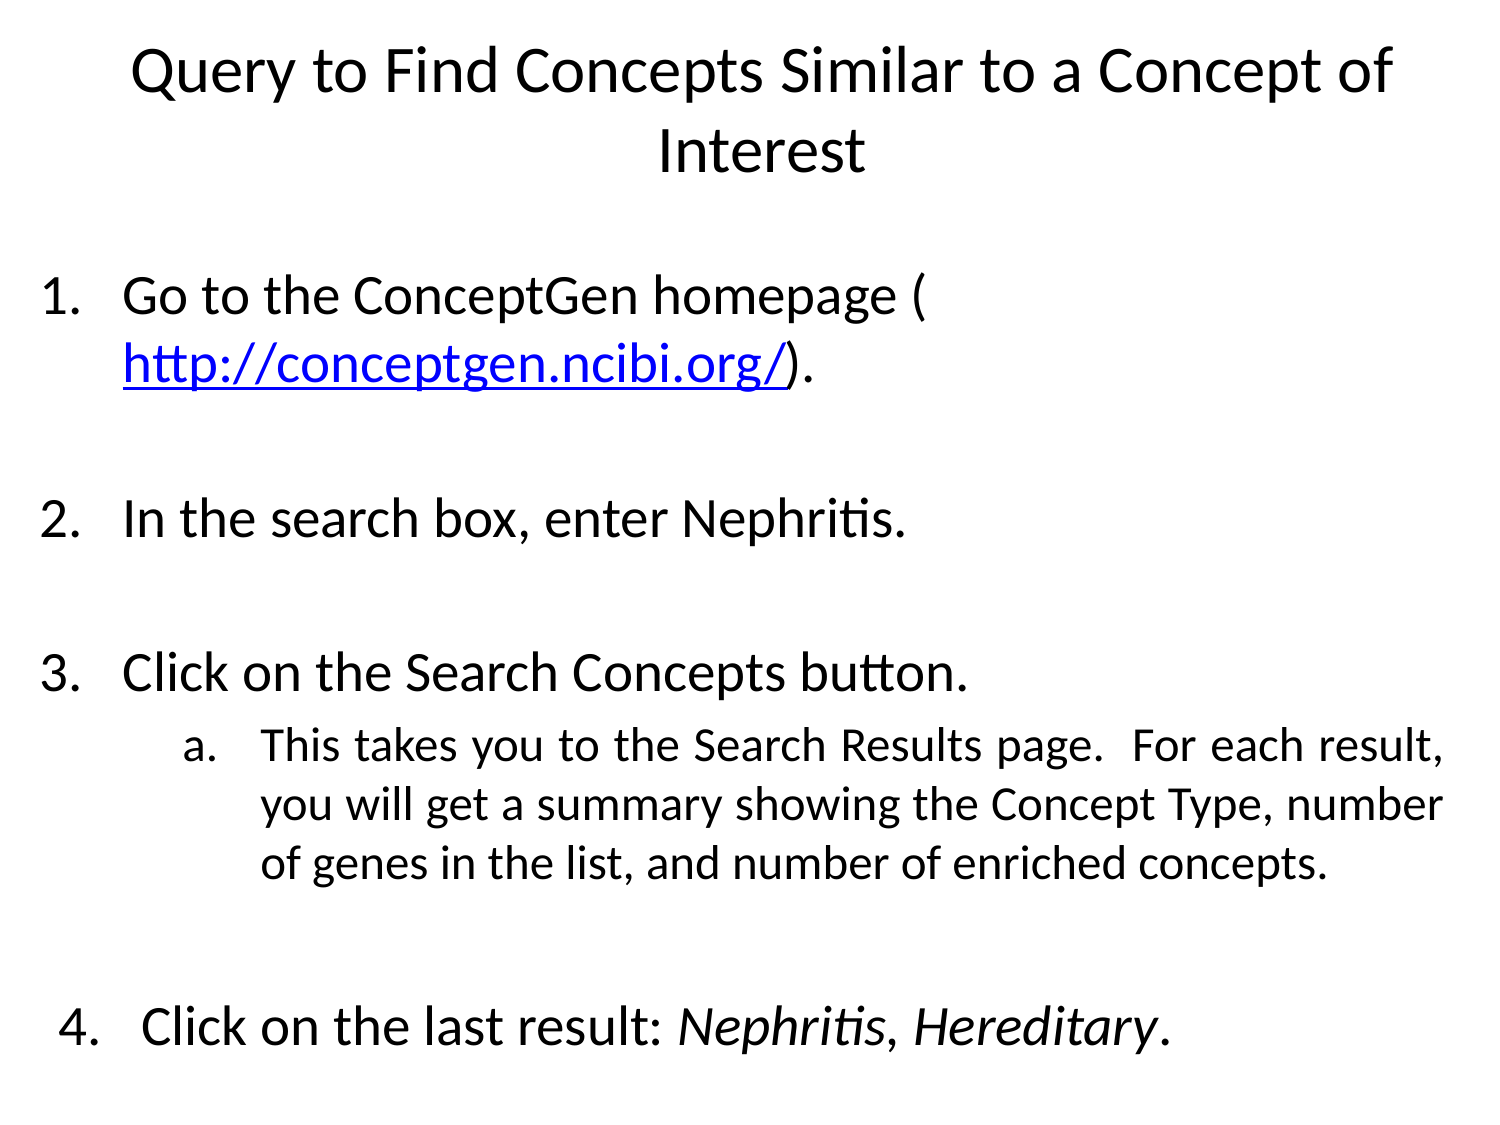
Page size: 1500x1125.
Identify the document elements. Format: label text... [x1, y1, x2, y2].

list Go to the ConceptGen homepage (http://conceptgen.ncibi.org/). In the search box, enter Nephritis. Click on the Search Concepts button. This takes you to the Search Results page. For each result, you will get a summary showing the Concept Type, number of genes in the list, and number of enriched concepts. Click on the last result: Nephritis, Hereditary. [24, 249, 1461, 1083]
title Query to Find Concepts Similar to a Concept of Interest [24, 12, 1500, 200]
